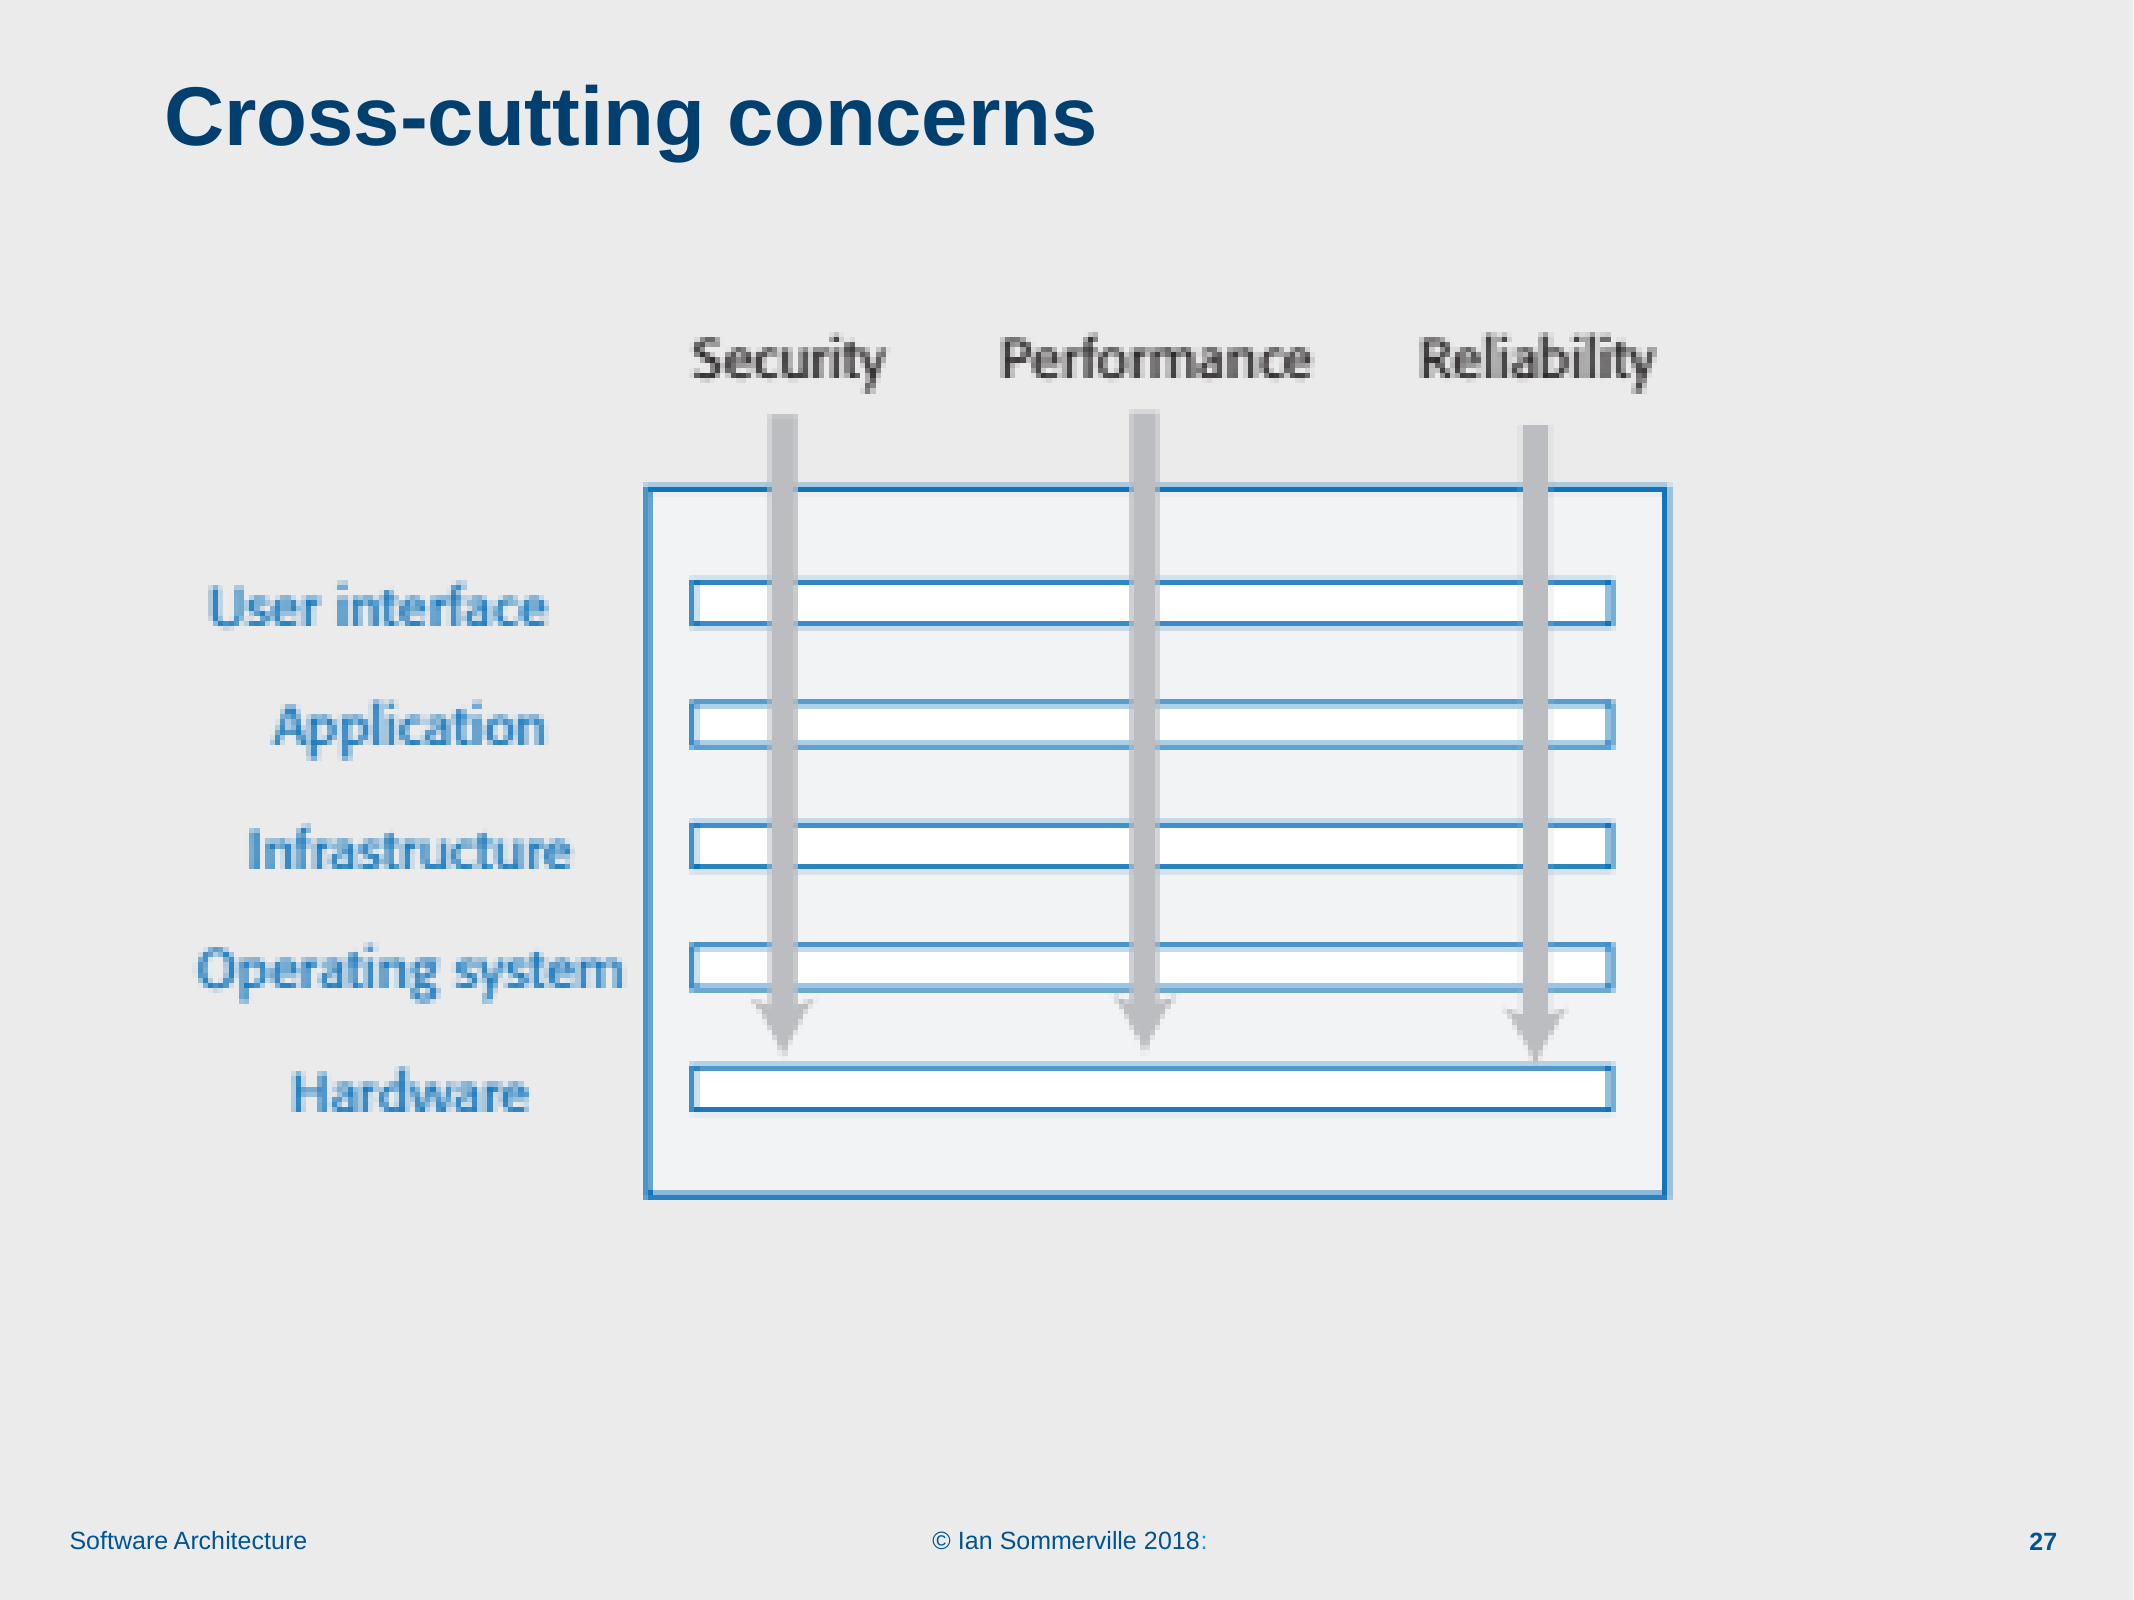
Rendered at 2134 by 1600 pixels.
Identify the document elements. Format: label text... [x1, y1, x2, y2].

title Cross-cutting concerns [155, 55, 1978, 169]
picture [29, 240, 1919, 1360]
slide_number 27 [2018, 1516, 2067, 1563]
